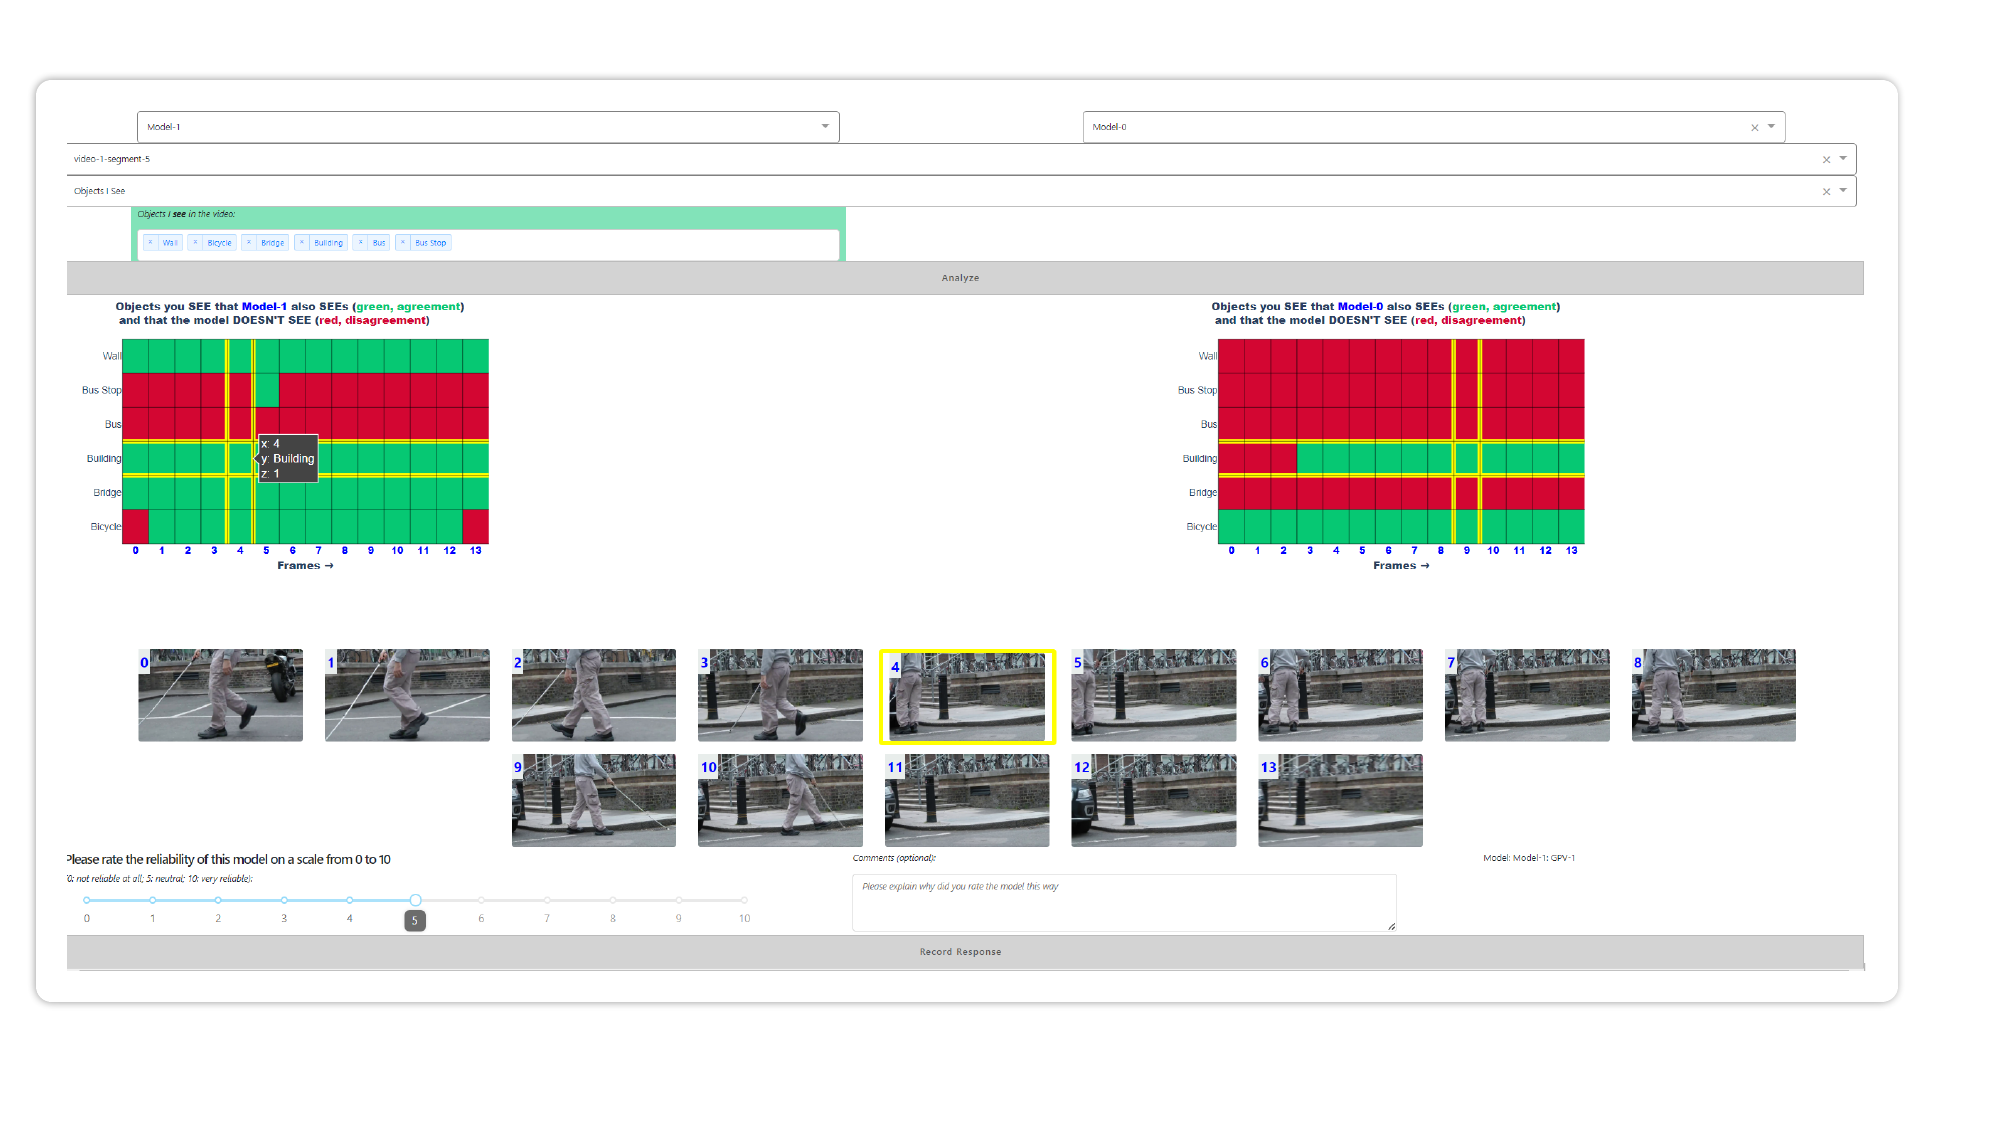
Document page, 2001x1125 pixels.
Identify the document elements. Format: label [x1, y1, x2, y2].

picture [66, 110, 1867, 972]
